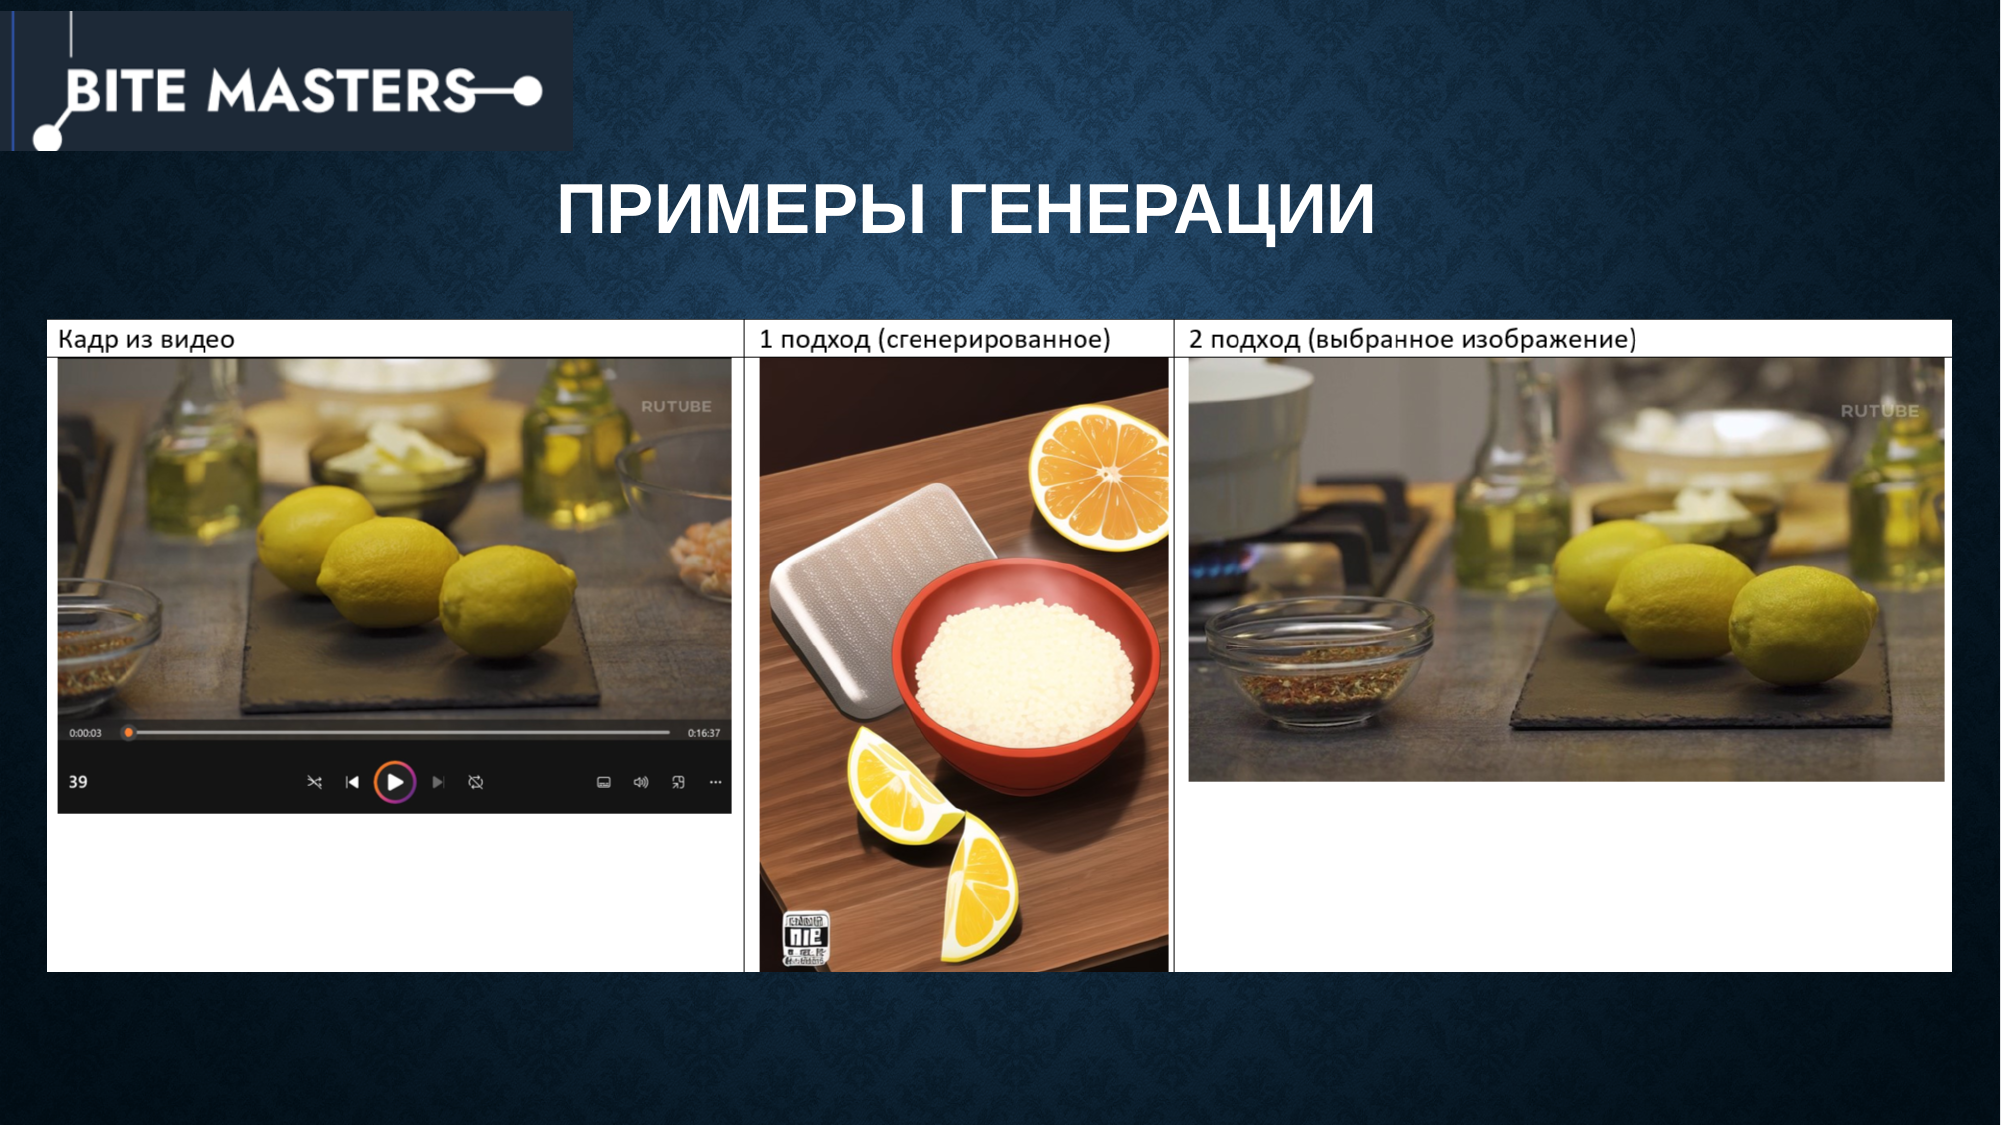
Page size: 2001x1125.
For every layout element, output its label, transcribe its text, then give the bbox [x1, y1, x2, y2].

picture [0, 10, 573, 151]
picture [46, 318, 1952, 973]
title Примеры генерации [118, 101, 1817, 317]
